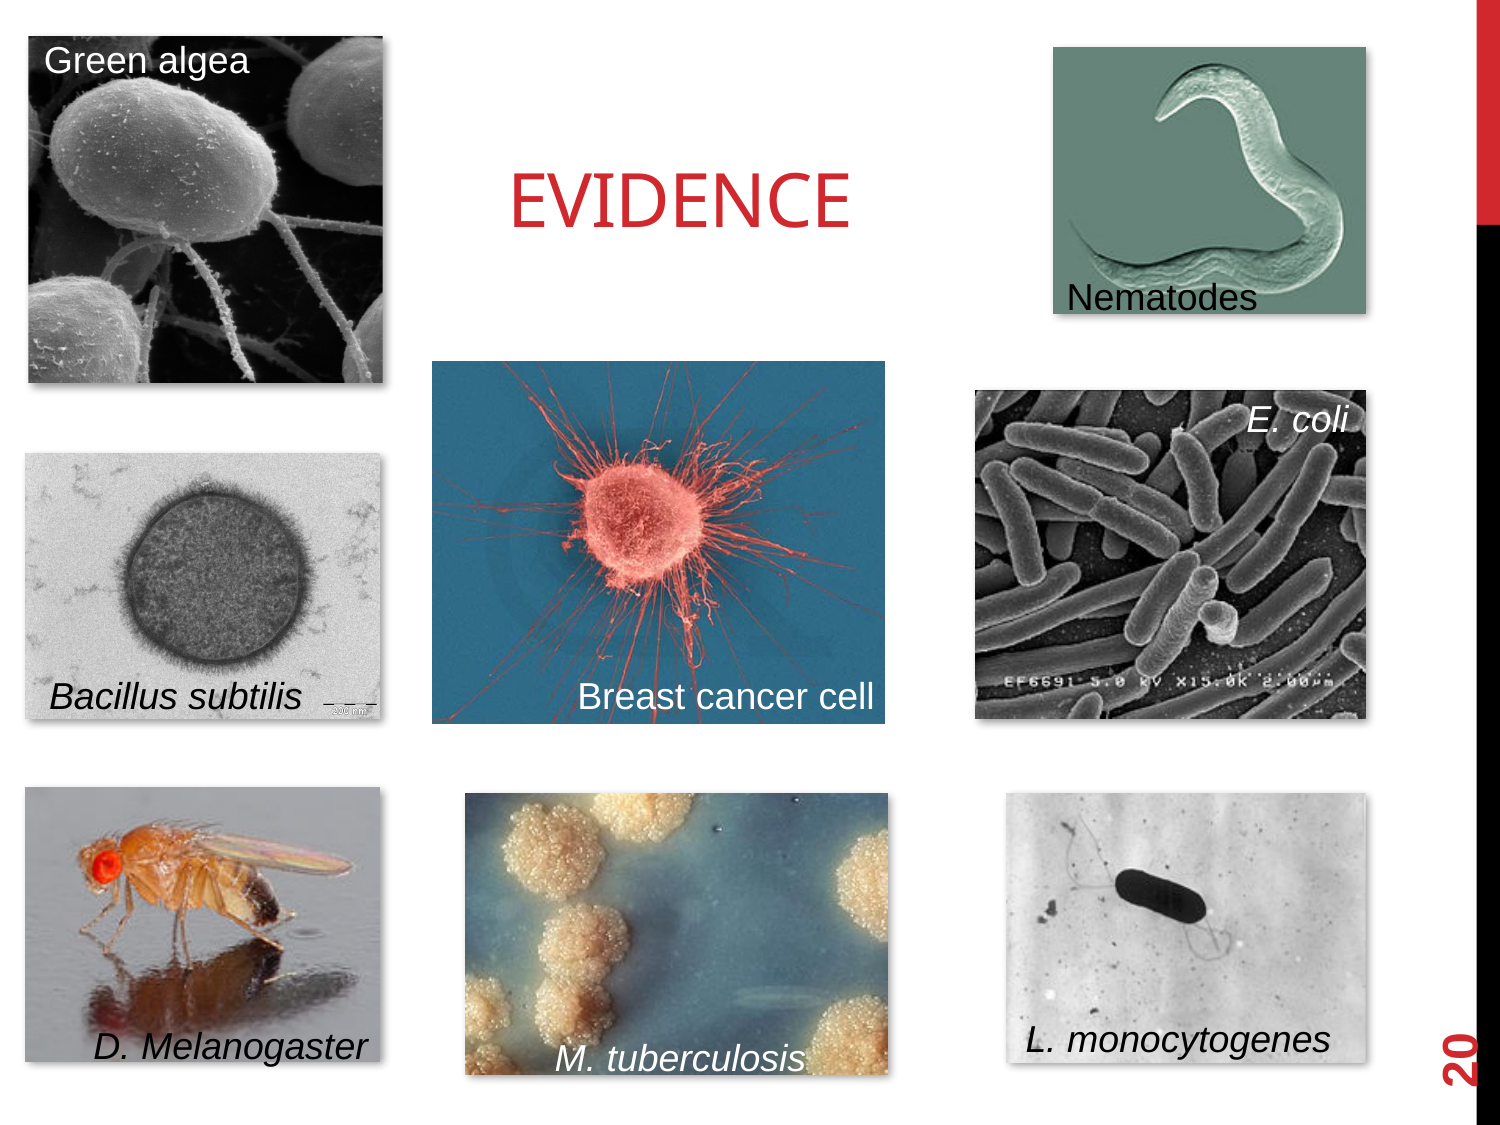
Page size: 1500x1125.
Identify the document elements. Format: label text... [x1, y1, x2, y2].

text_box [974, 387, 1367, 720]
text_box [24, 452, 381, 726]
slide_number 20 [1427, 887, 1488, 1104]
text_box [997, 793, 1367, 1070]
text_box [1049, 47, 1367, 327]
title Evidence [389, 25, 1025, 250]
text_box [24, 786, 386, 1076]
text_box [431, 361, 893, 726]
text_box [26, 27, 384, 384]
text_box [465, 793, 888, 1088]
